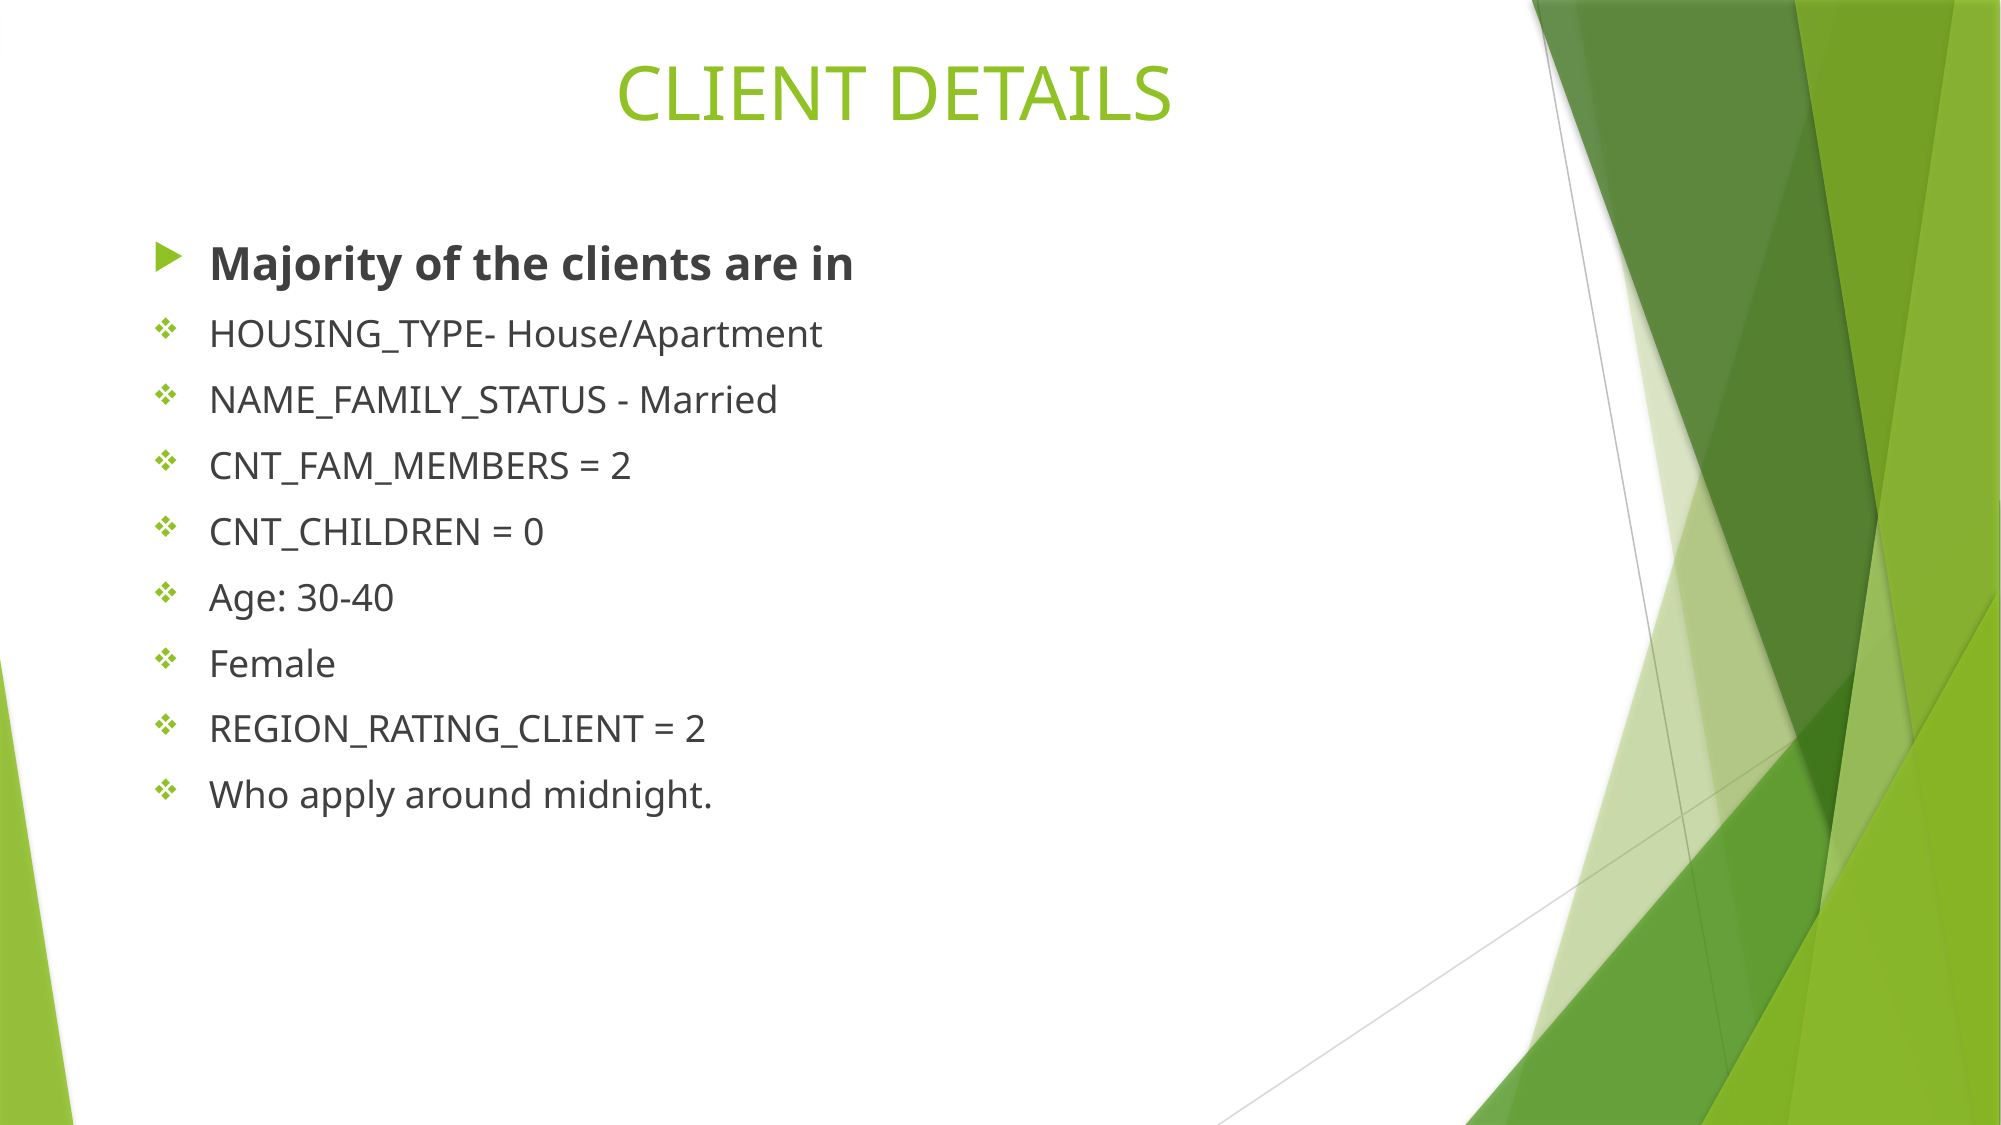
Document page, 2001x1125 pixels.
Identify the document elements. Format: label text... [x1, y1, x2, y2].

text_box [162, 246, 1955, 1099]
title CLIENT DETAILS [32, 37, 1758, 170]
text_box [137, 151, 1930, 1004]
list Majority of the clients are in HOUSING_TYPE- House/Apartment NAME_FAMILY_STATUS - Married CNT_FAM_MEMBERS = 2 CNT_CHILDREN = 0 Age: 30-40 Female REGION_RATING_CLIENT = 2 Who apply around midnight. [137, 227, 1798, 978]
